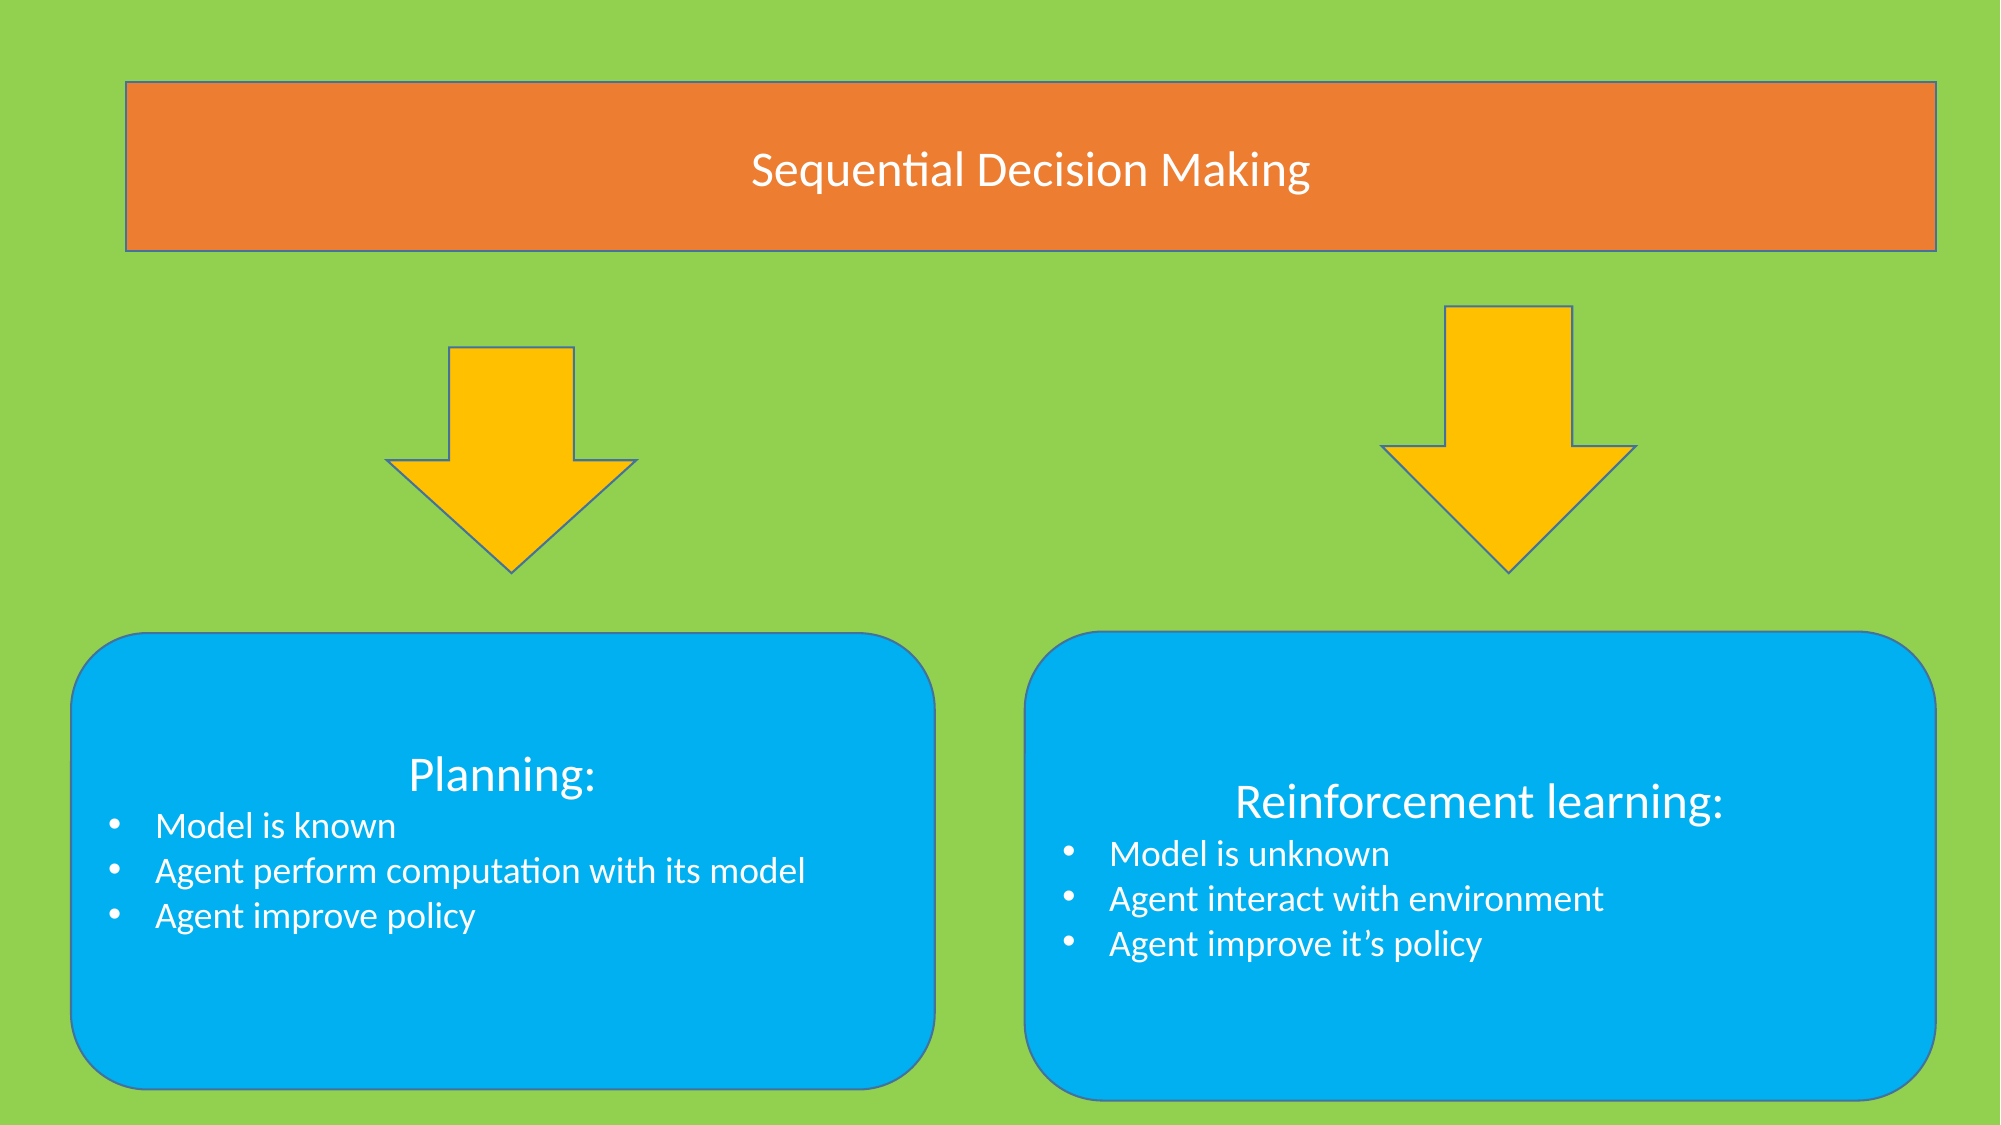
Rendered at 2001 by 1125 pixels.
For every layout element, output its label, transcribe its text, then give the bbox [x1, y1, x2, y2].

text_box [384, 346, 639, 575]
text_box Planning: Model is known Agent perform computation with its model Agent improve policy [69, 632, 936, 1091]
text_box Sequential Decision Making [125, 81, 1937, 252]
text_box [1379, 305, 1639, 575]
text_box Reinforcement learning: Model is unknown Agent interact with environment Agent improve it’s policy [1023, 630, 1937, 1102]
